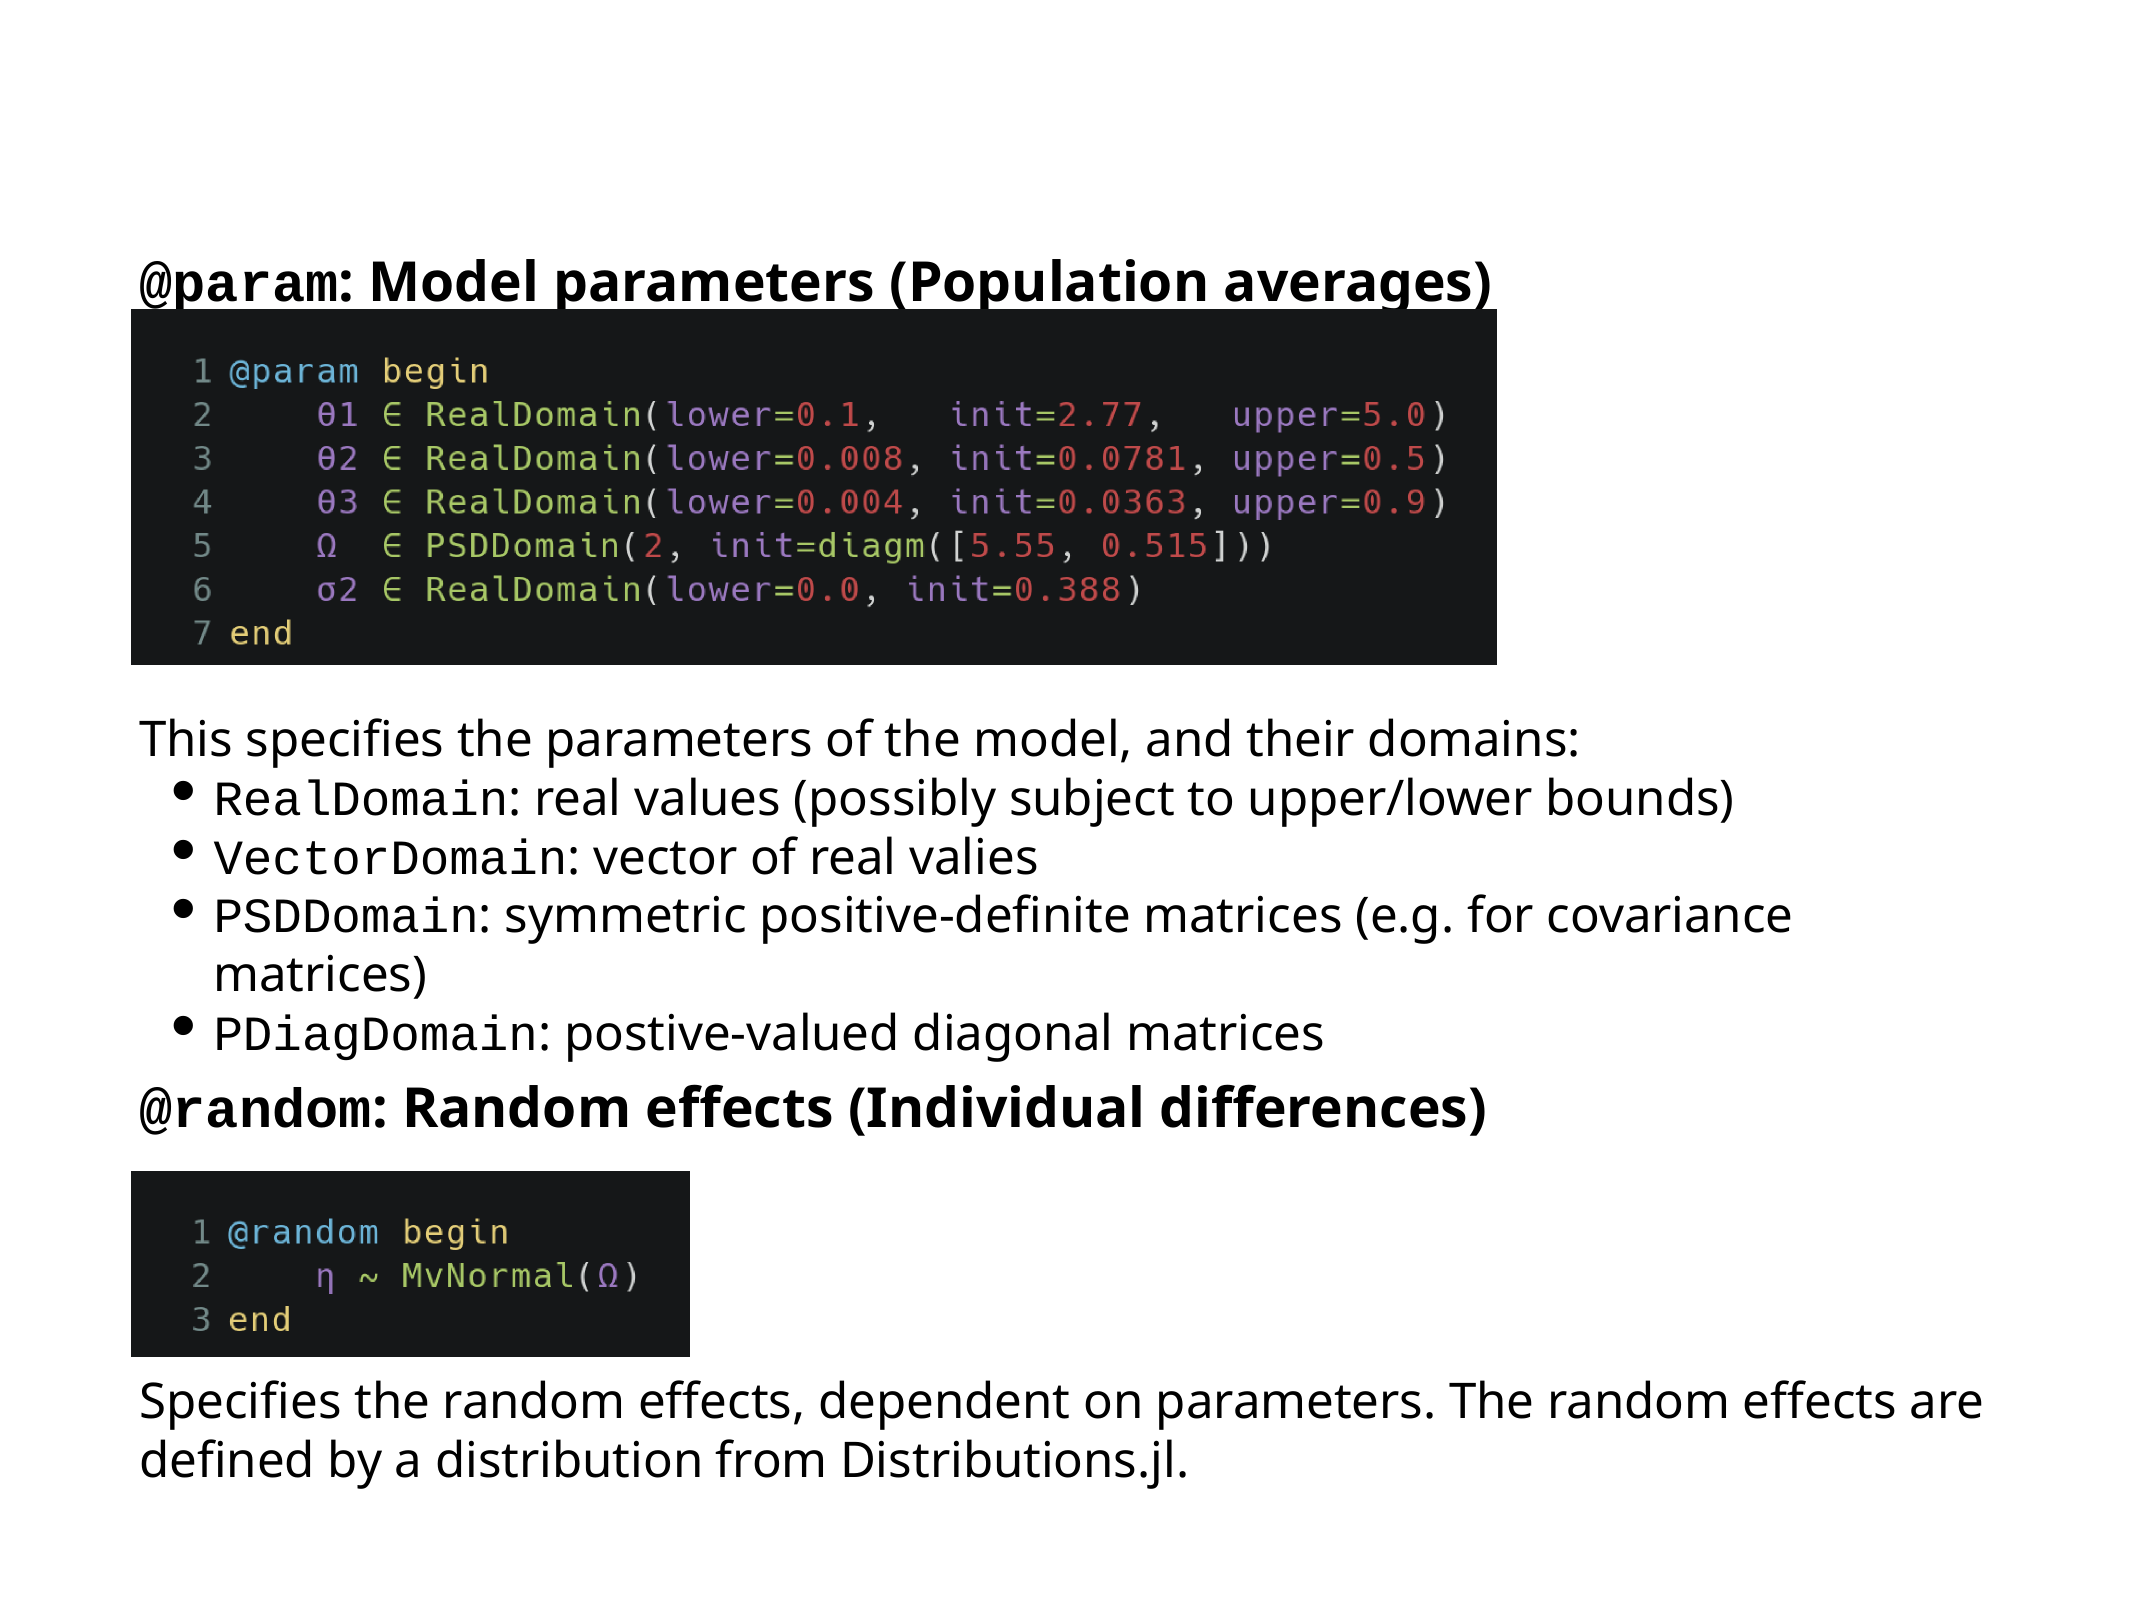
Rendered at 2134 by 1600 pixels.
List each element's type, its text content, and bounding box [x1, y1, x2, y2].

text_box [130, 1064, 2003, 1555]
picture [130, 309, 1498, 666]
subtitle @param: Model parameters (Population averages) @param begin θ1 ∈ RealDomain(lower=0.1, init=2.77, upper=5.0) θ2 ∈ RealDomain(lower=0.008, init=0.0781, upper=0.5) θ3 ∈ RealDomain(lower=0.004, init=0.0363, upper=0.9) Ω ∈ PSDDomain(2, init=diagm([5.55, 0.515])) σ2 ∈ RealDomain(lower=0.0, init=0.388) end This specifies the parameters of the model, and their domains: RealDomain: real values (possibly subject to upper/lower bounds) VectorDomain: vector of real valies PSDDomain: symmetric positive-definite matrices (e.g. for covariance matrices) PDiagDomain: postive-valued diagonal matrices [130, 170, 2003, 1064]
